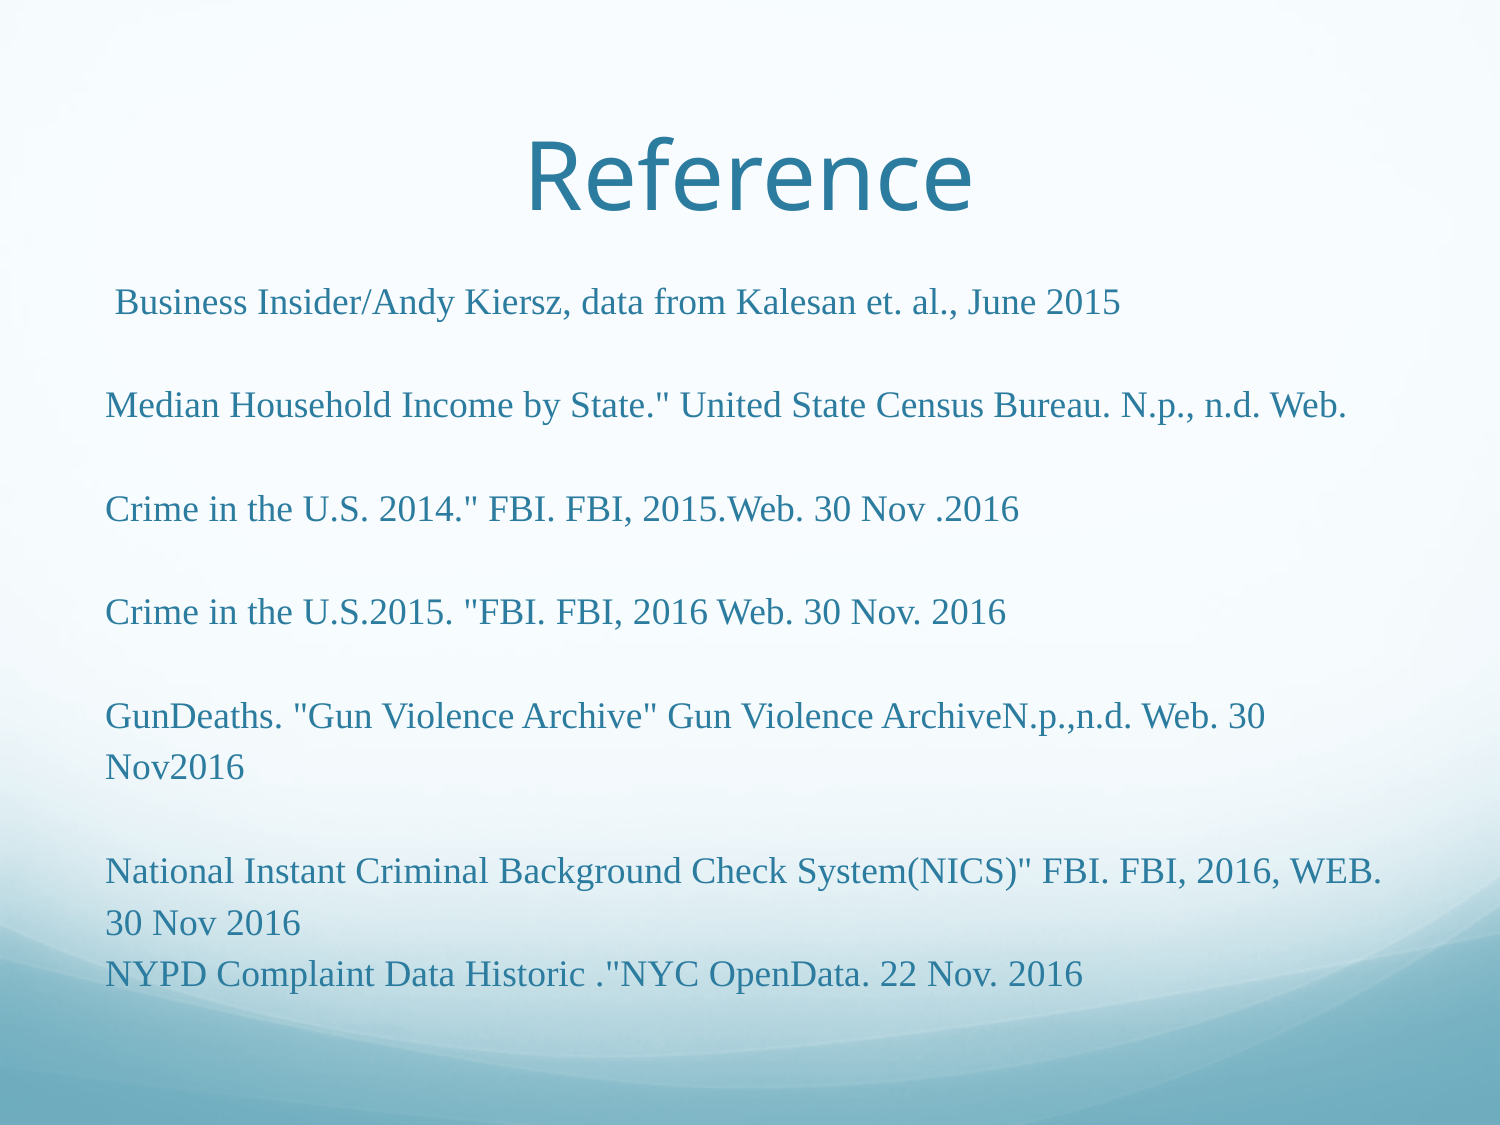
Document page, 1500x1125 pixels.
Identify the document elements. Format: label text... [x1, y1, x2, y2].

picture [0, 0, 1500, 1125]
title Reference [90, 17, 1410, 237]
list Business Insider/Andy Kiersz, data from Kalesan et. al., June 2015 Median Household Income by State." United State Census Bureau. N.p., n.d. Web. Crime in the U.S. 2014." FBI. FBI, 2015.Web. 30 Nov .2016 Crime in the U.S.2015. "FBI. FBI, 2016 Web. 30 Nov. 2016 GunDeaths. "Gun Violence Archive" Gun Violence ArchiveN.p.,n.d. Web. 30 Nov2016 National Instant Criminal Background Check System(NICS)" FBI. FBI, 2016, WEB. 30 Nov 2016 NYPD Complaint Data Historic ."NYC OpenData. 22 Nov. 2016 [90, 262, 1410, 975]
